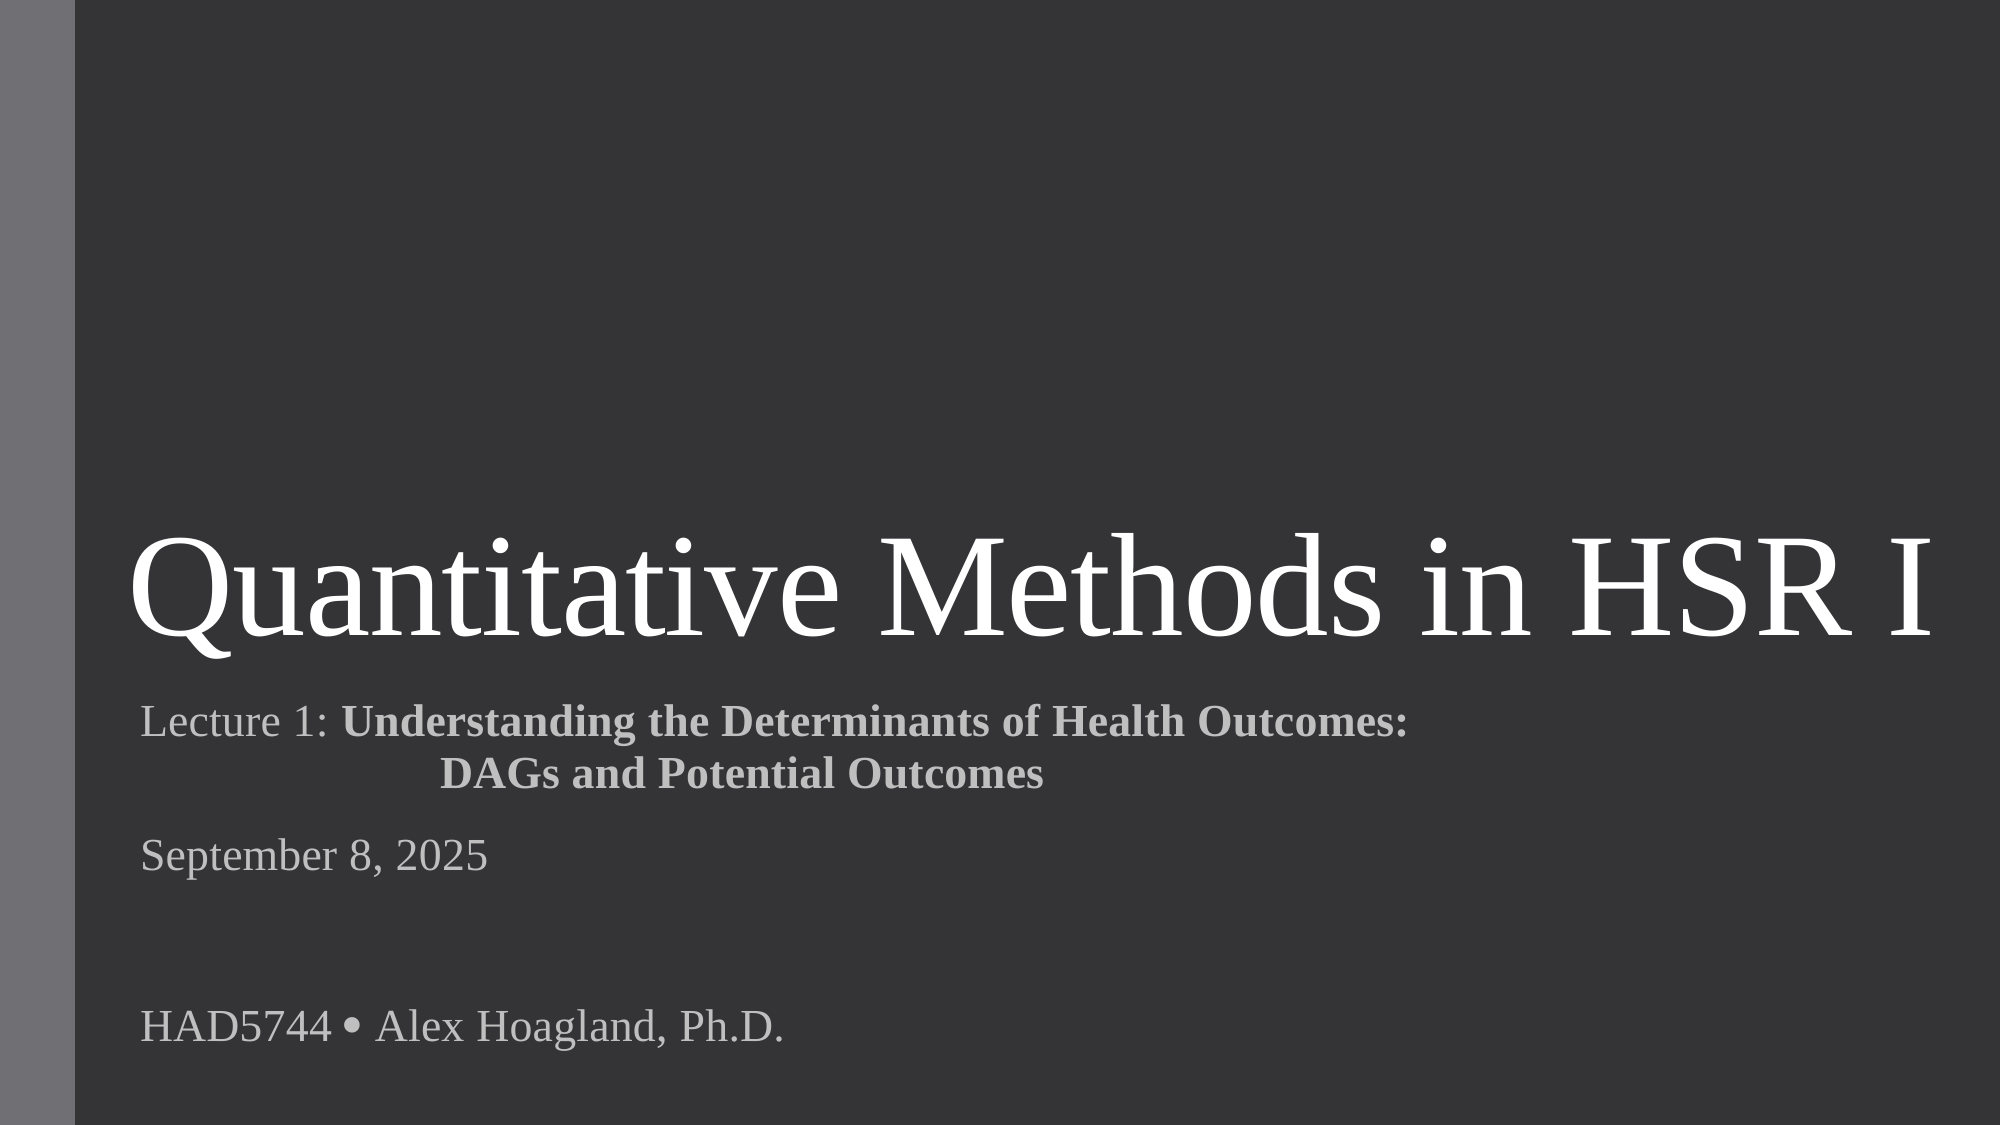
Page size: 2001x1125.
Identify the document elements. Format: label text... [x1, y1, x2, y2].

subtitle Lecture 1: Understanding the Determinants of Health Outcomes: DAGs and Potential Outcomes September 8, 2025 HAD5744  Alex Hoagland, Ph.D. [125, 687, 1863, 1013]
title Quantitative Methods in HSR I [112, 362, 1975, 674]
